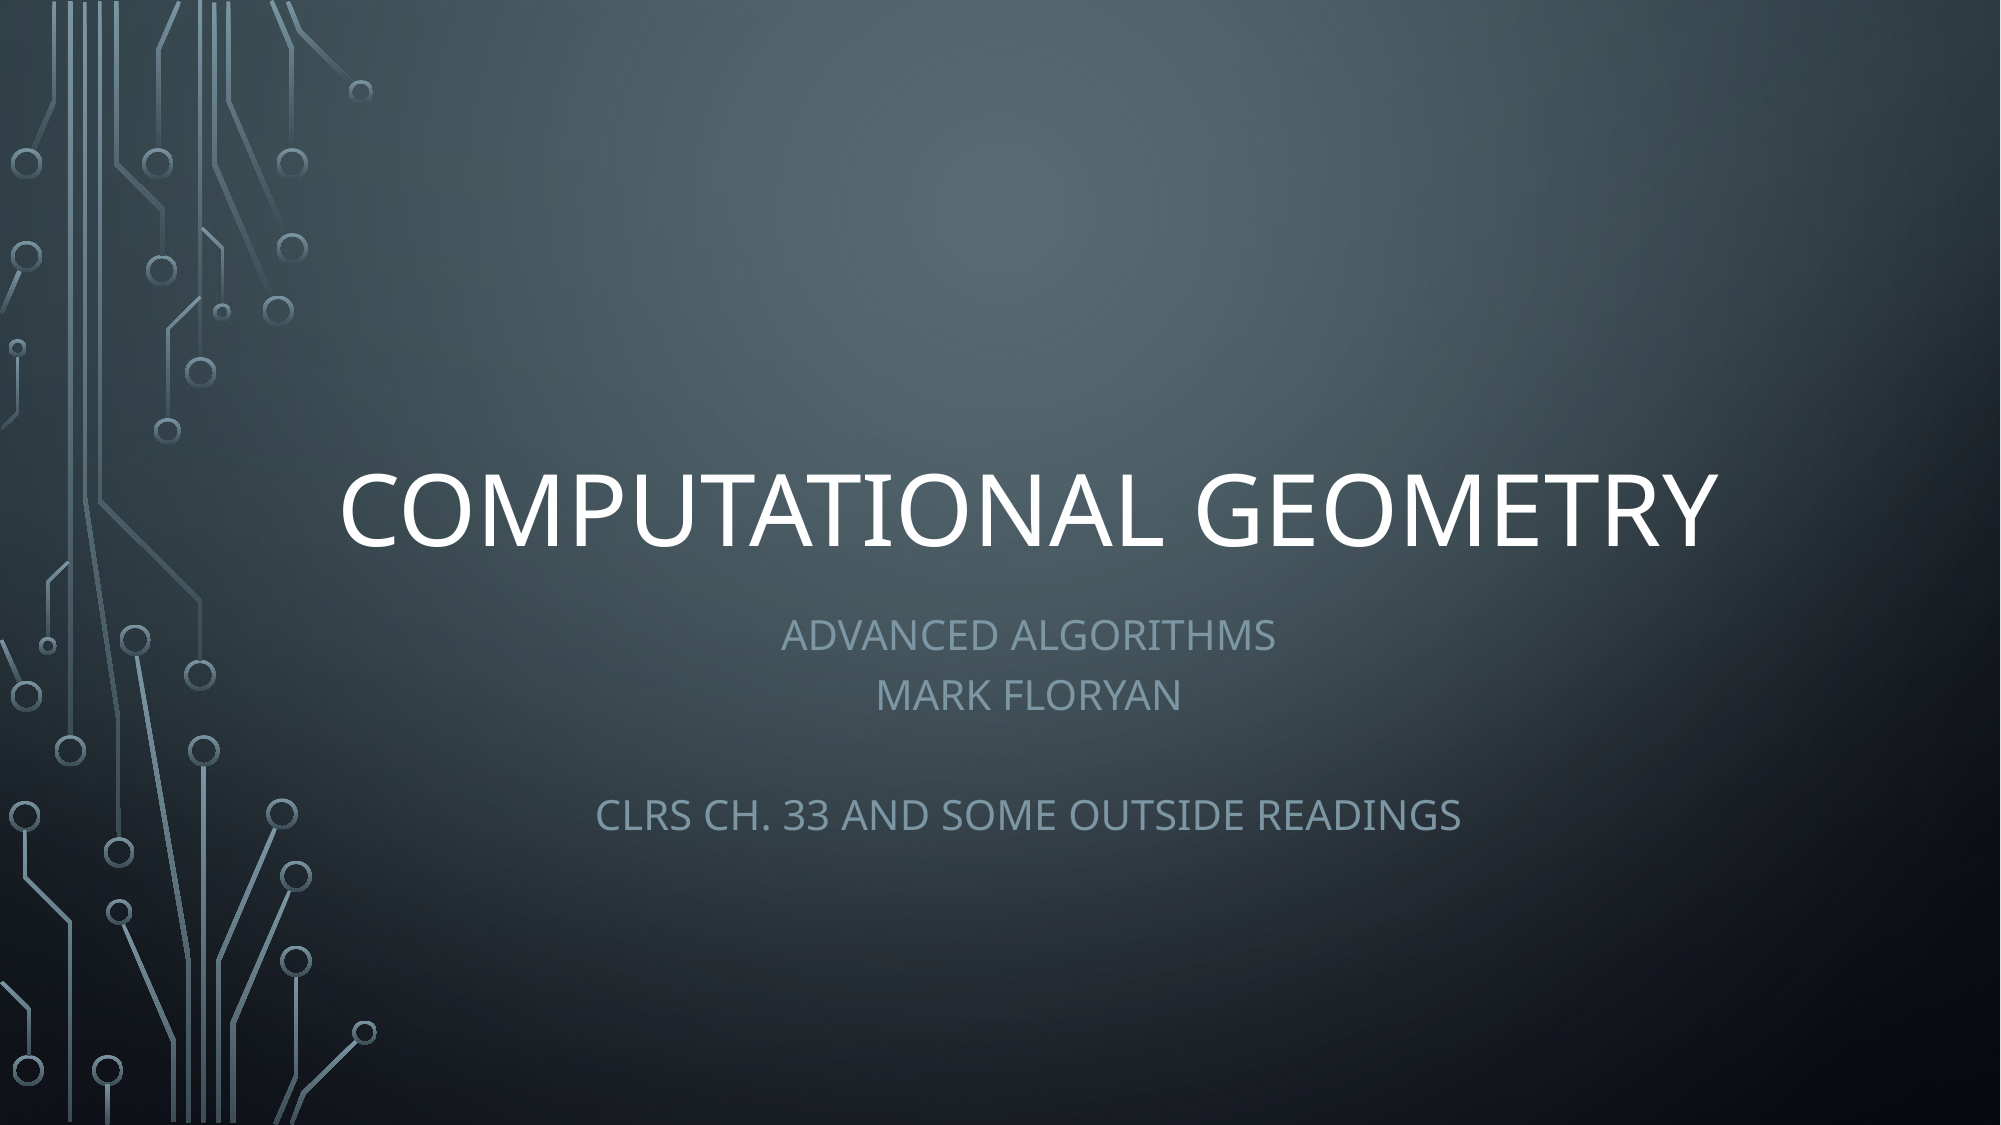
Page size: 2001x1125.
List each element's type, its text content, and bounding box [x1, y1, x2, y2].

title Computational Geometry [307, 184, 1750, 576]
subtitle Advanced Algorithms Mark Floryan CLRS Ch. 33 and some outside readings [307, 590, 1750, 863]
